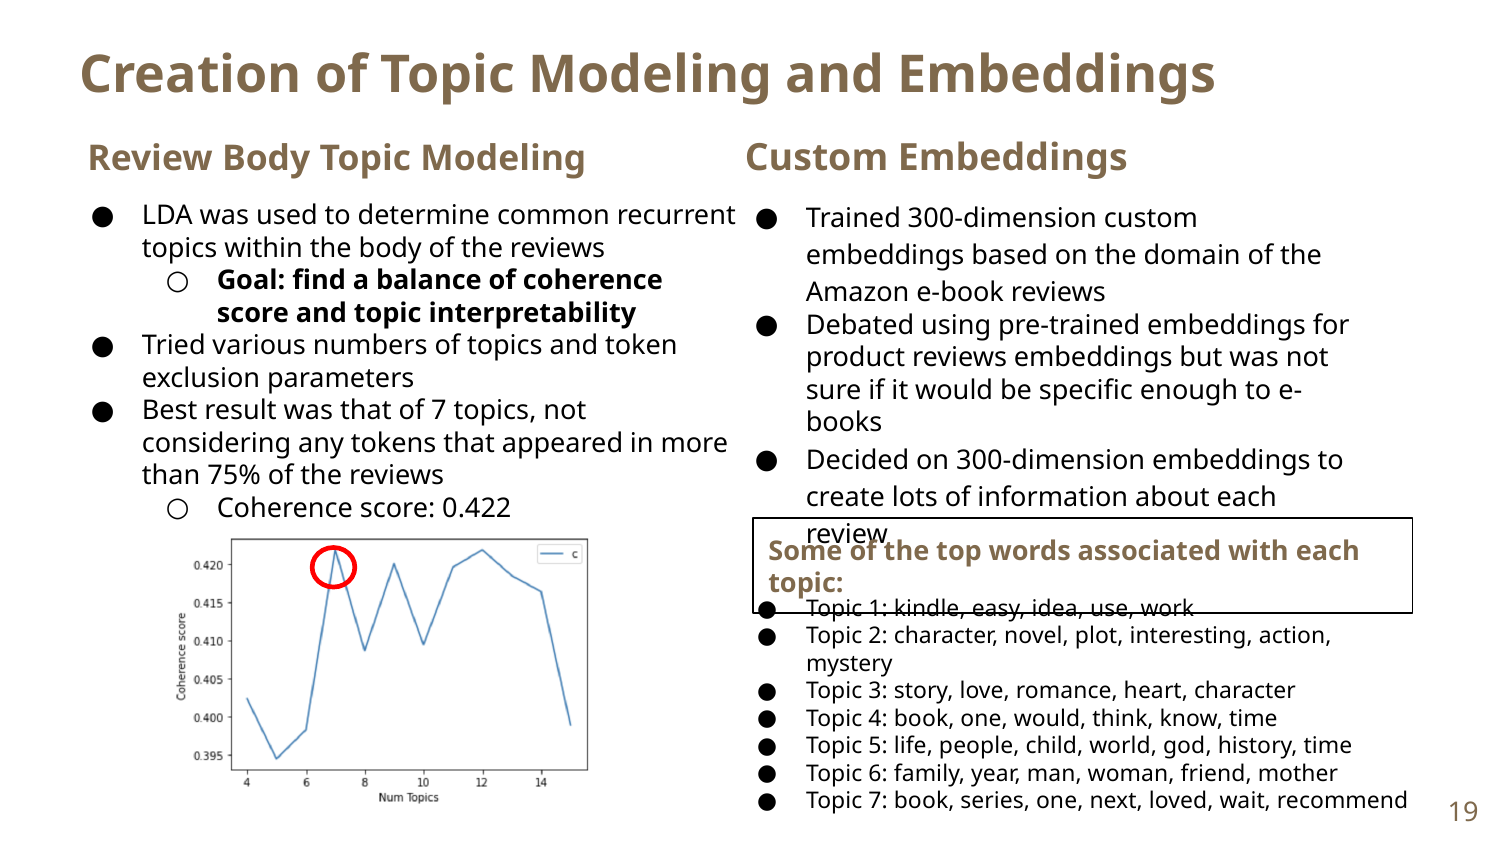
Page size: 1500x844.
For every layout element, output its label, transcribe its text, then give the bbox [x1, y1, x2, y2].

text_box Review Body Topic Modeling [72, 119, 718, 192]
text_box LDA was used to determine common recurrent topics within the body of the reviews Goal: find a balance of coherence score and topic interpretability Tried various numbers of topics and token exclusion parameters Best result was that of 7 topics, not considering any tokens that appeared in more than 75% of the reviews Coherence score: 0.422 [51, 182, 753, 603]
text_box Topic 1: kindle, easy, idea, use, work Topic 2: character, novel, plot, interesting, action, mystery Topic 3: story, love, romance, heart, character Topic 4: book, one, would, think, know, time Topic 5: life, people, child, world, god, history, time Topic 6: family, year, man, woman, friend, mother Topic 7: book, series, one, next, loved, wait, recommend [716, 578, 1440, 829]
text_box Custom Embeddings [729, 118, 1291, 194]
picture [152, 530, 609, 819]
title Creation of Topic Modeling and Embeddings [64, 25, 1394, 86]
text_box Trained 300-dimension custom embeddings based on the domain of the Amazon e-book reviews Debated using pre-trained embeddings for product reviews embeddings but was not sure if it would be specific enough to e-books Decided on 300-dimension embeddings to create lots of information about each review [715, 180, 1376, 565]
slide_number ‹#› [1403, 779, 1494, 844]
text_box Some of the top words associated with each topic: [753, 517, 1413, 613]
